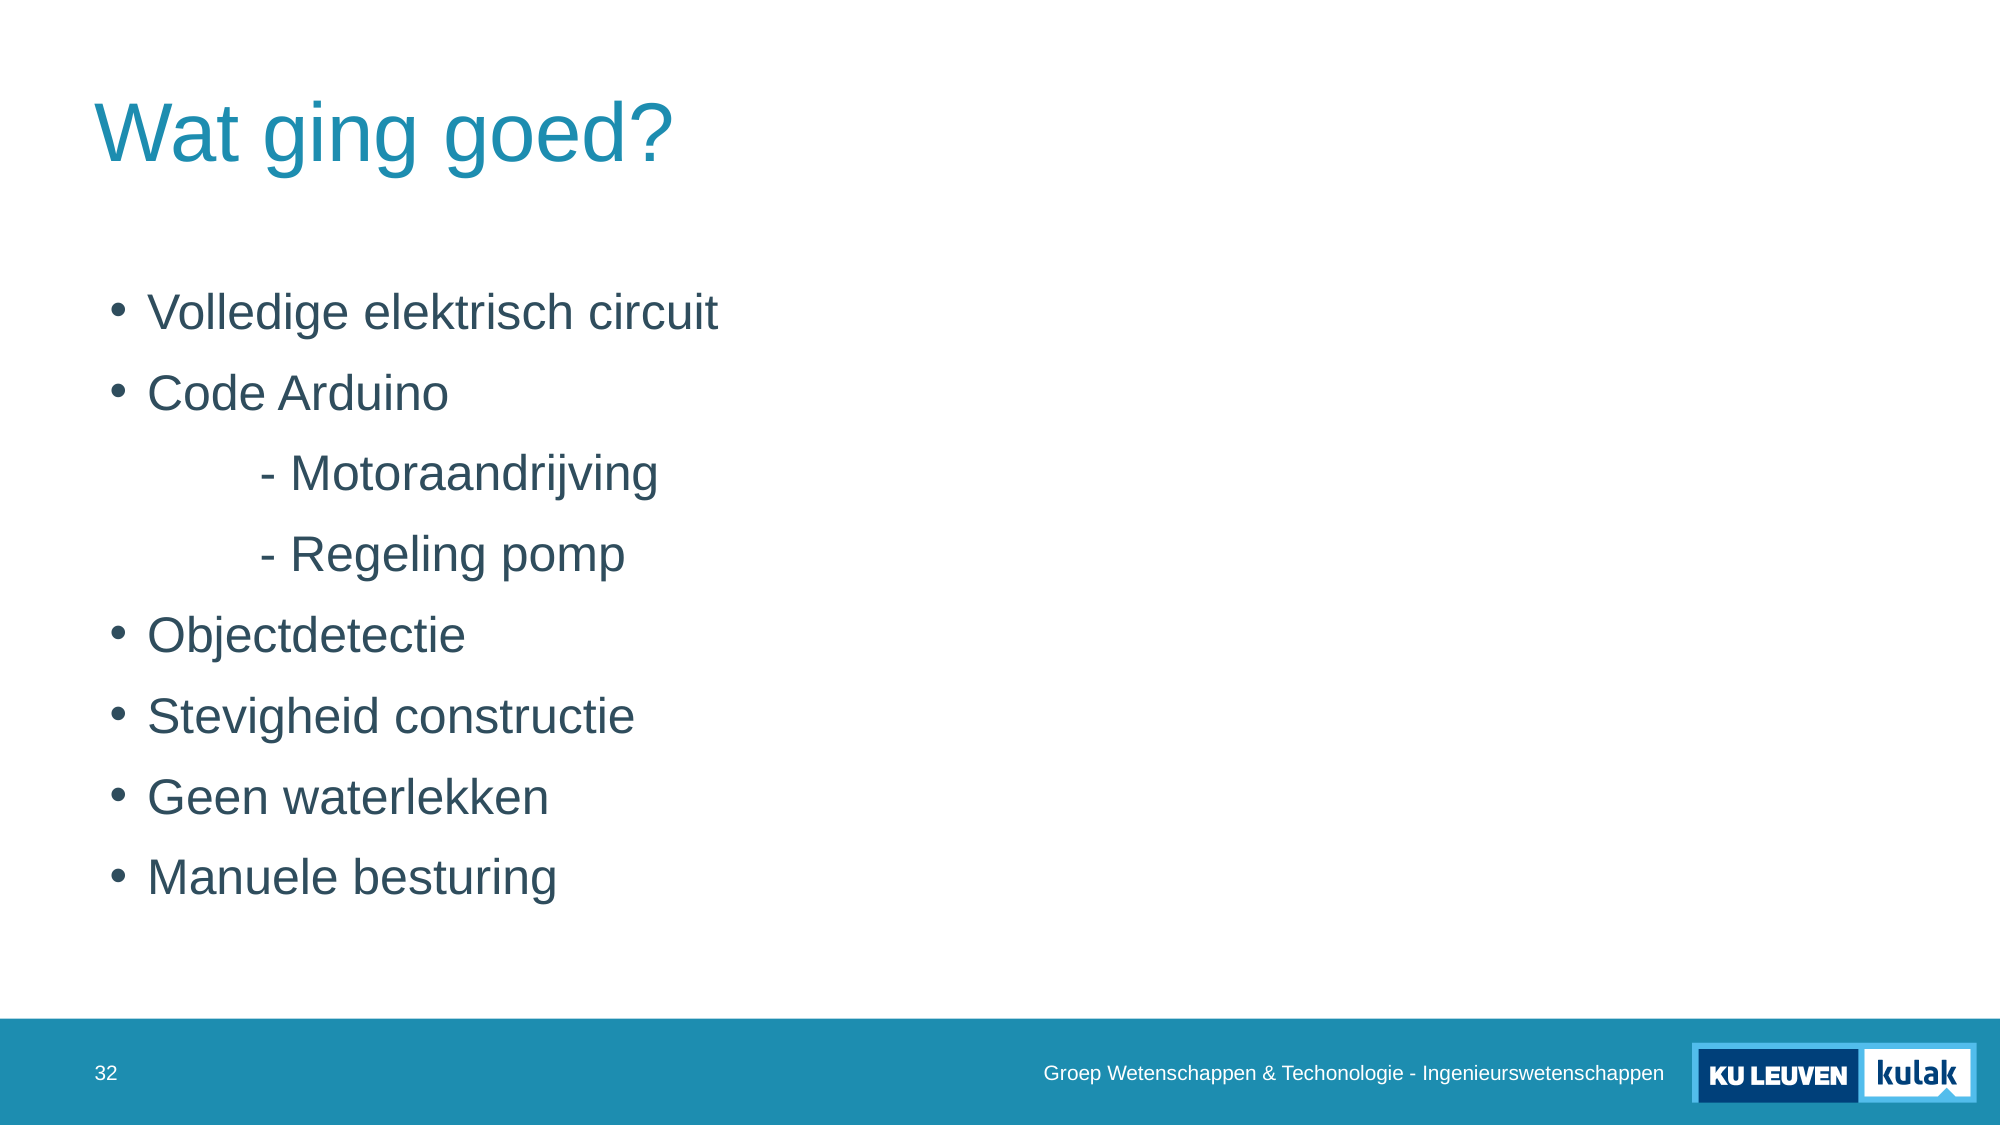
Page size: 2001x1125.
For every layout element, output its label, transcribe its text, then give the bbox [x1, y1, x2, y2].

picture [1694, 1042, 1977, 1103]
list Volledige elektrisch circuit Code Arduino - Motoraandrijving - Regeling pomp Objectdetectie Stevigheid constructie Geen waterlekken Manuele besturing [94, 271, 1906, 1004]
title Wat ging goed? [94, 33, 1906, 223]
slide_number 32 [94, 1018, 201, 1125]
footer Groep Wetenschappen & Techonologie - Ingenieurswetenschappen [944, 1018, 1694, 1125]
